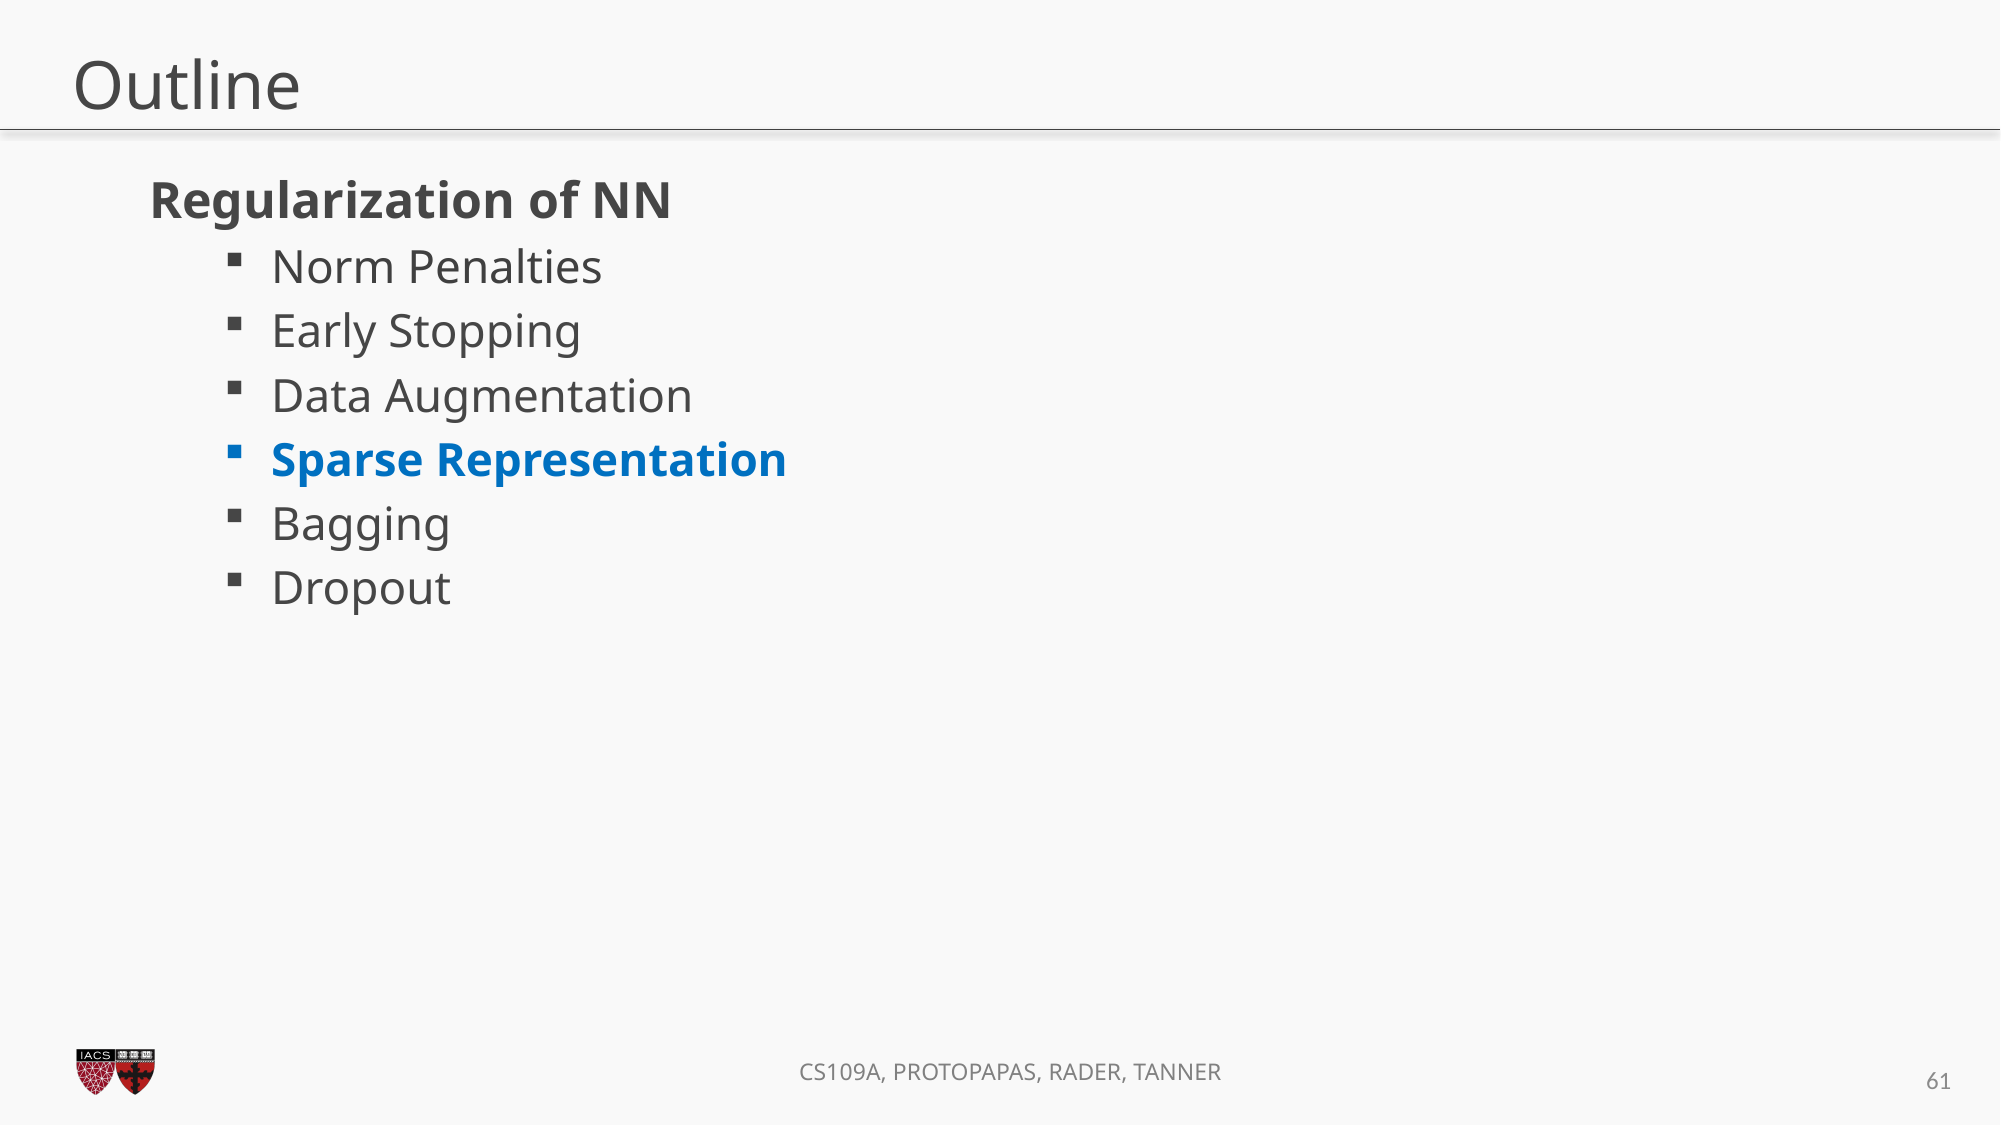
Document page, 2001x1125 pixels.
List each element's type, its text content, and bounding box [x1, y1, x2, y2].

list Regularization of NN Norm Penalties Early Stopping Data Augmentation Sparse Representation Bagging Dropout [134, 161, 1829, 508]
title Outline [57, 35, 1943, 162]
slide_number 61 [1500, 1050, 1967, 1110]
picture [75, 1049, 155, 1095]
